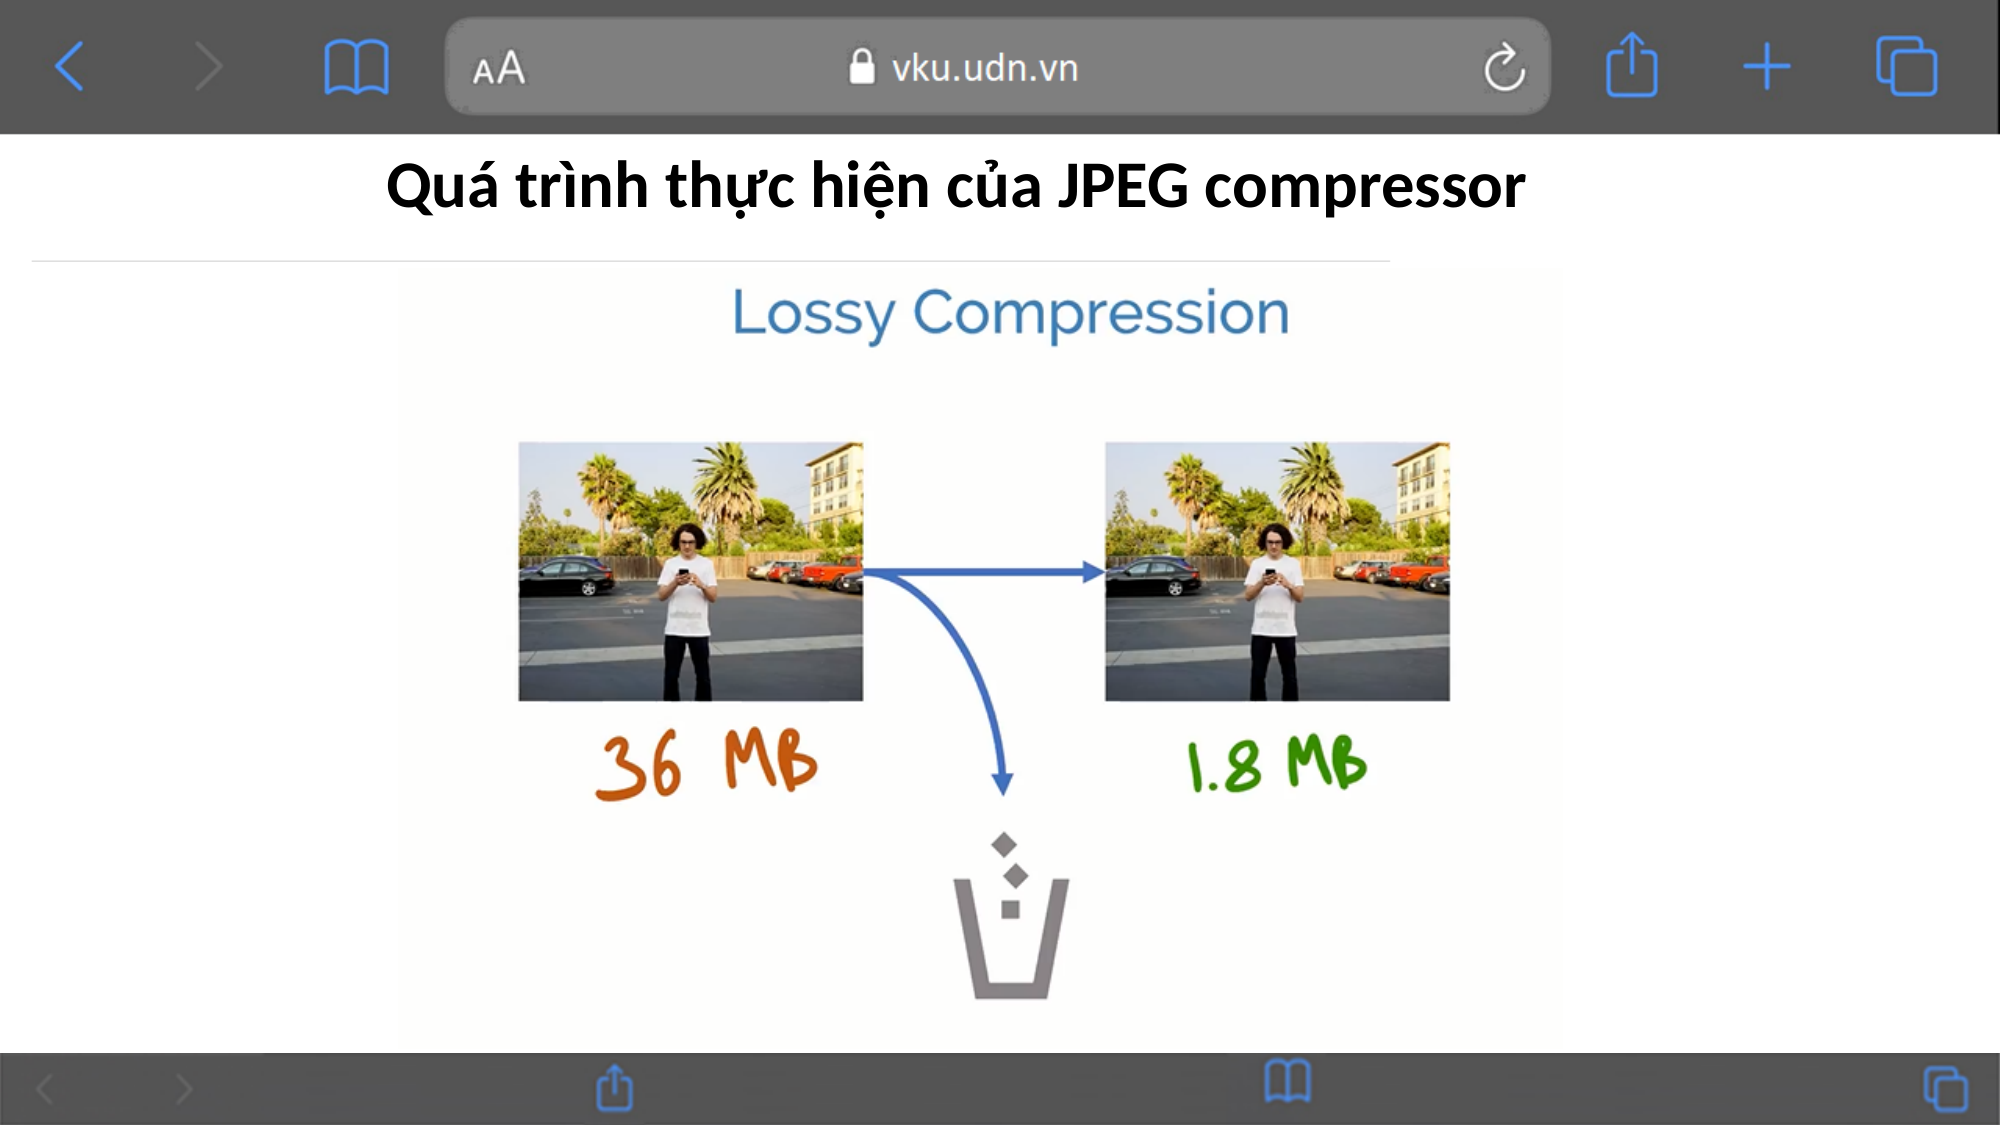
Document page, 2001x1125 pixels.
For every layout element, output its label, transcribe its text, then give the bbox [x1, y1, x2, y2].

picture [0, 242, 1563, 1049]
picture [0, 0, 2000, 136]
text_box Quá trình thực hiện của JPEG compressor [371, 136, 2000, 229]
picture [0, 1053, 2000, 1125]
